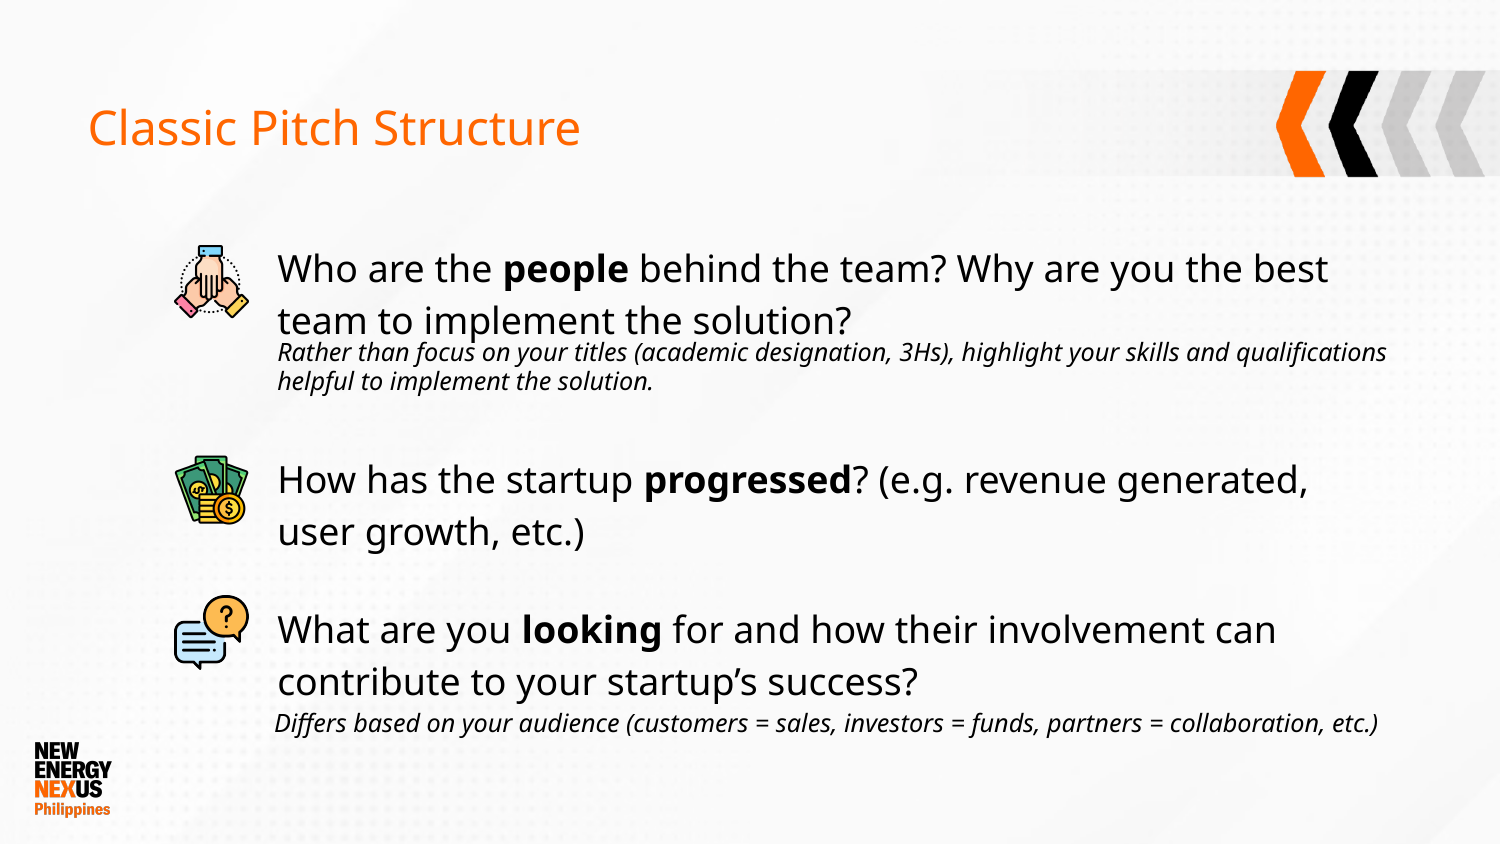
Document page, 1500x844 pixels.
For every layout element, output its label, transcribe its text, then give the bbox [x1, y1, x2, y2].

picture [174, 244, 249, 320]
list How has the startup progressed? (e.g. revenue generated, user growth, etc.) [262, 434, 1338, 562]
list Rather than focus on your titles (academic designation, 3Hs), highlight your skills and qualifications helpful to implement the solution. [262, 323, 1430, 412]
picture [821, 70, 1500, 183]
picture [174, 452, 249, 528]
list Who are the people behind the team? Why are you the best team to implement the solution? [262, 223, 1372, 323]
title Classic Pitch Structure [72, 82, 1390, 171]
list What are you looking for and how their involvement can contribute to your startup’s success? [262, 584, 1399, 694]
list Differs based on your audience (customers = sales, investors = funds, partners = collaboration, etc.) [259, 694, 1433, 756]
picture [174, 595, 249, 670]
picture [34, 741, 113, 821]
